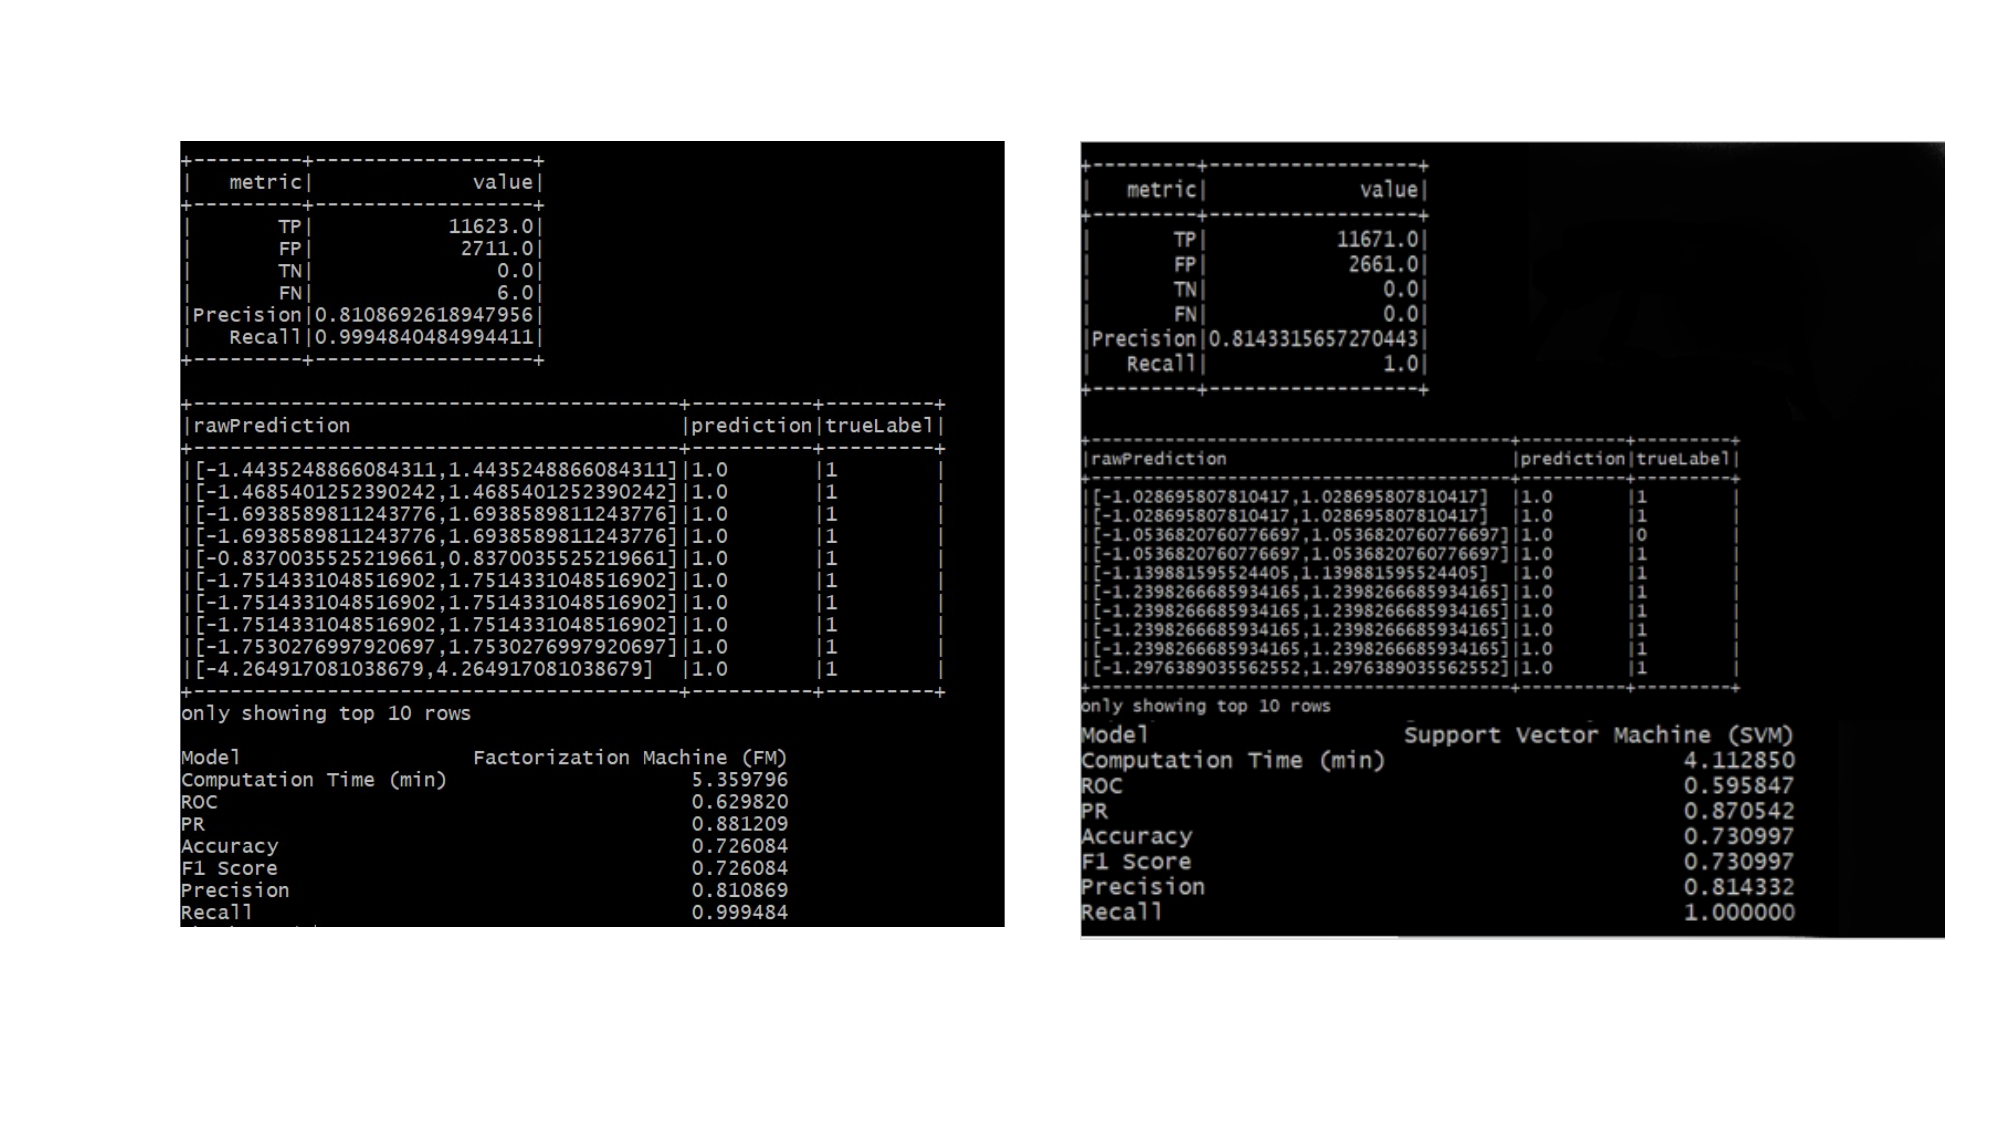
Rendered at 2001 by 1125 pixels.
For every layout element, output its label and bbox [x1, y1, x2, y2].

picture [1079, 141, 1945, 940]
list [180, 141, 1005, 927]
